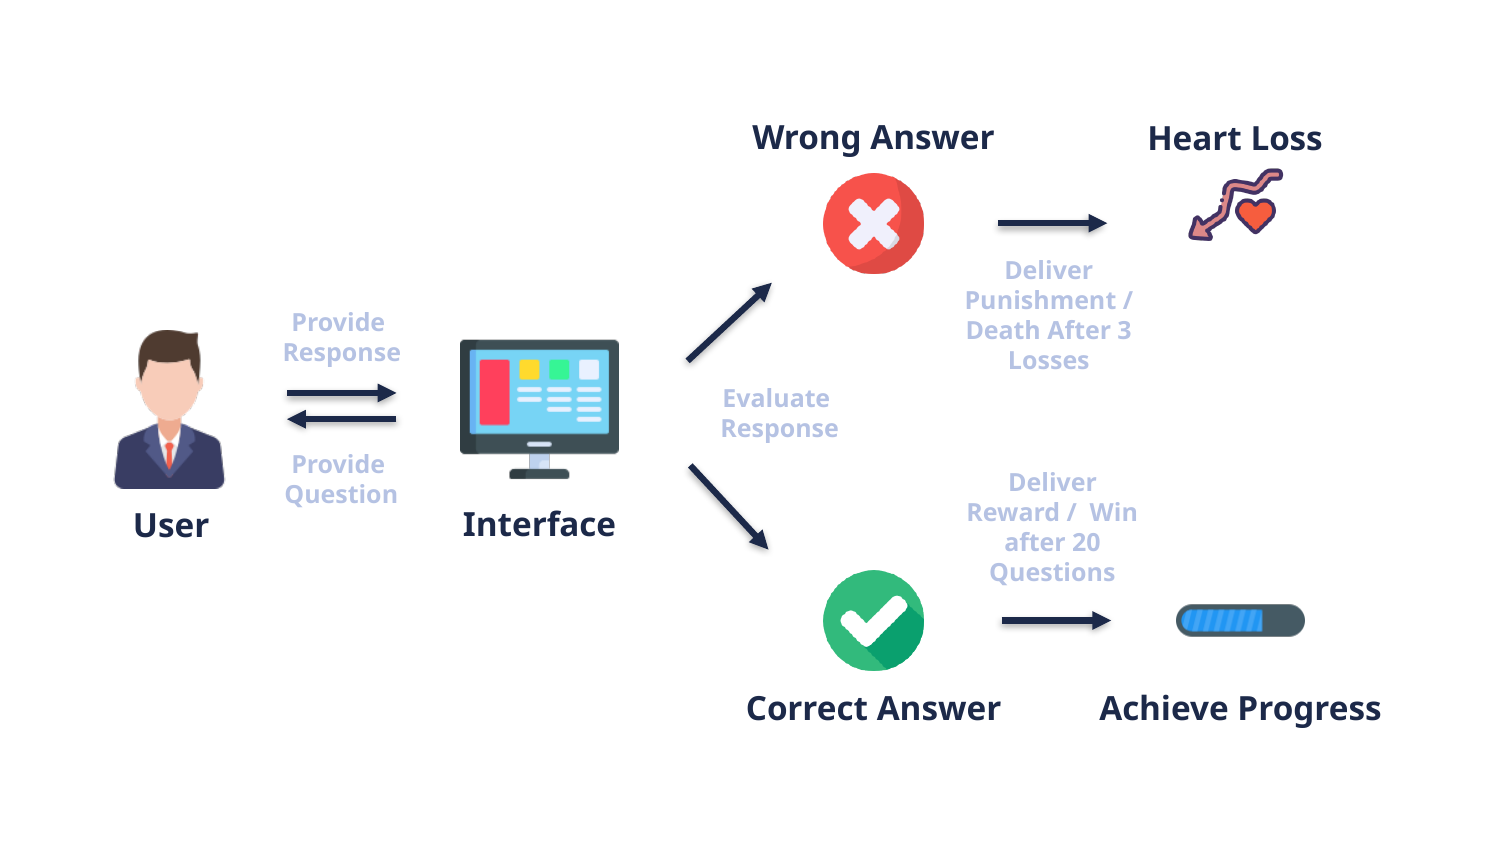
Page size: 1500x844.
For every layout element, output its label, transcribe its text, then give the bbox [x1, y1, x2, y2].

text_box Evaluate Response [694, 367, 865, 452]
text_box Deliver Reward / Win after 20 Questions [948, 451, 1157, 536]
text_box Interface [360, 488, 719, 566]
picture [823, 173, 924, 274]
text_box Deliver Punishment / Death After 3 Losses [944, 240, 1154, 325]
picture [1176, 555, 1306, 686]
text_box User [87, 488, 255, 566]
text_box Wrong Answer [694, 101, 1053, 179]
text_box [687, 468, 772, 547]
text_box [687, 282, 772, 362]
picture [90, 330, 249, 489]
text_box Provide Response [258, 291, 426, 393]
text_box Heart Loss [1056, 101, 1414, 179]
picture [460, 330, 619, 489]
picture [823, 570, 924, 671]
text_box Correct Answer [694, 671, 1053, 749]
text_box Achieve Progress [1061, 671, 1420, 749]
text_box Provide Question [258, 433, 425, 536]
picture [1184, 154, 1286, 256]
